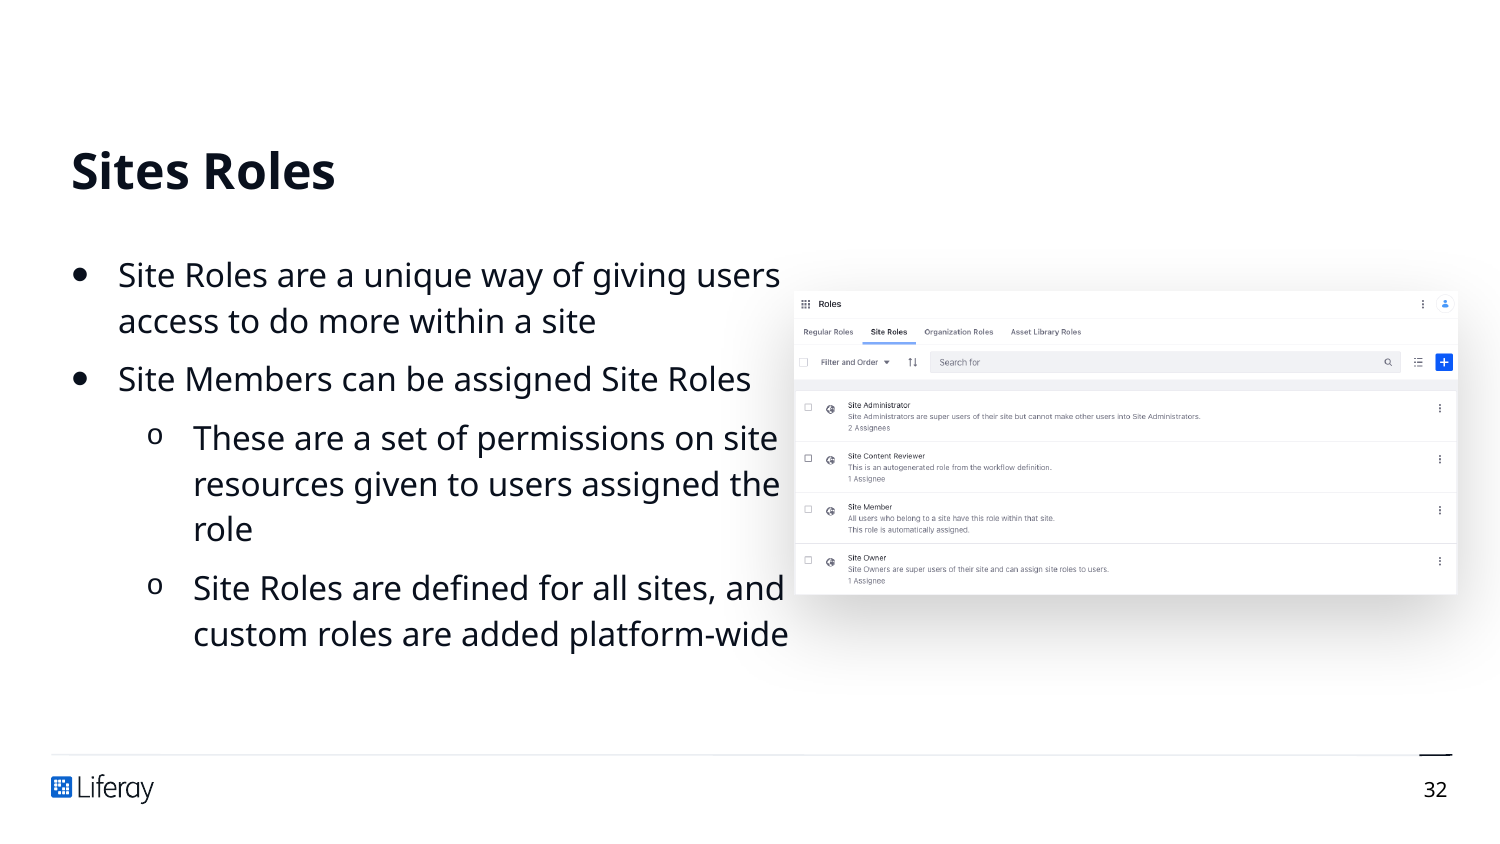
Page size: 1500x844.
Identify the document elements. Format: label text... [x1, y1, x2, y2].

picture [794, 291, 1458, 595]
list Site Roles are a unique way of giving users access to do more within a site Site Members can be assigned Site Roles These are a set of permissions on site resources given to users assigned the role Site Roles are defined for all sites, and custom roles are added platform-wide [71, 233, 795, 610]
title Sites Roles [71, 124, 795, 219]
